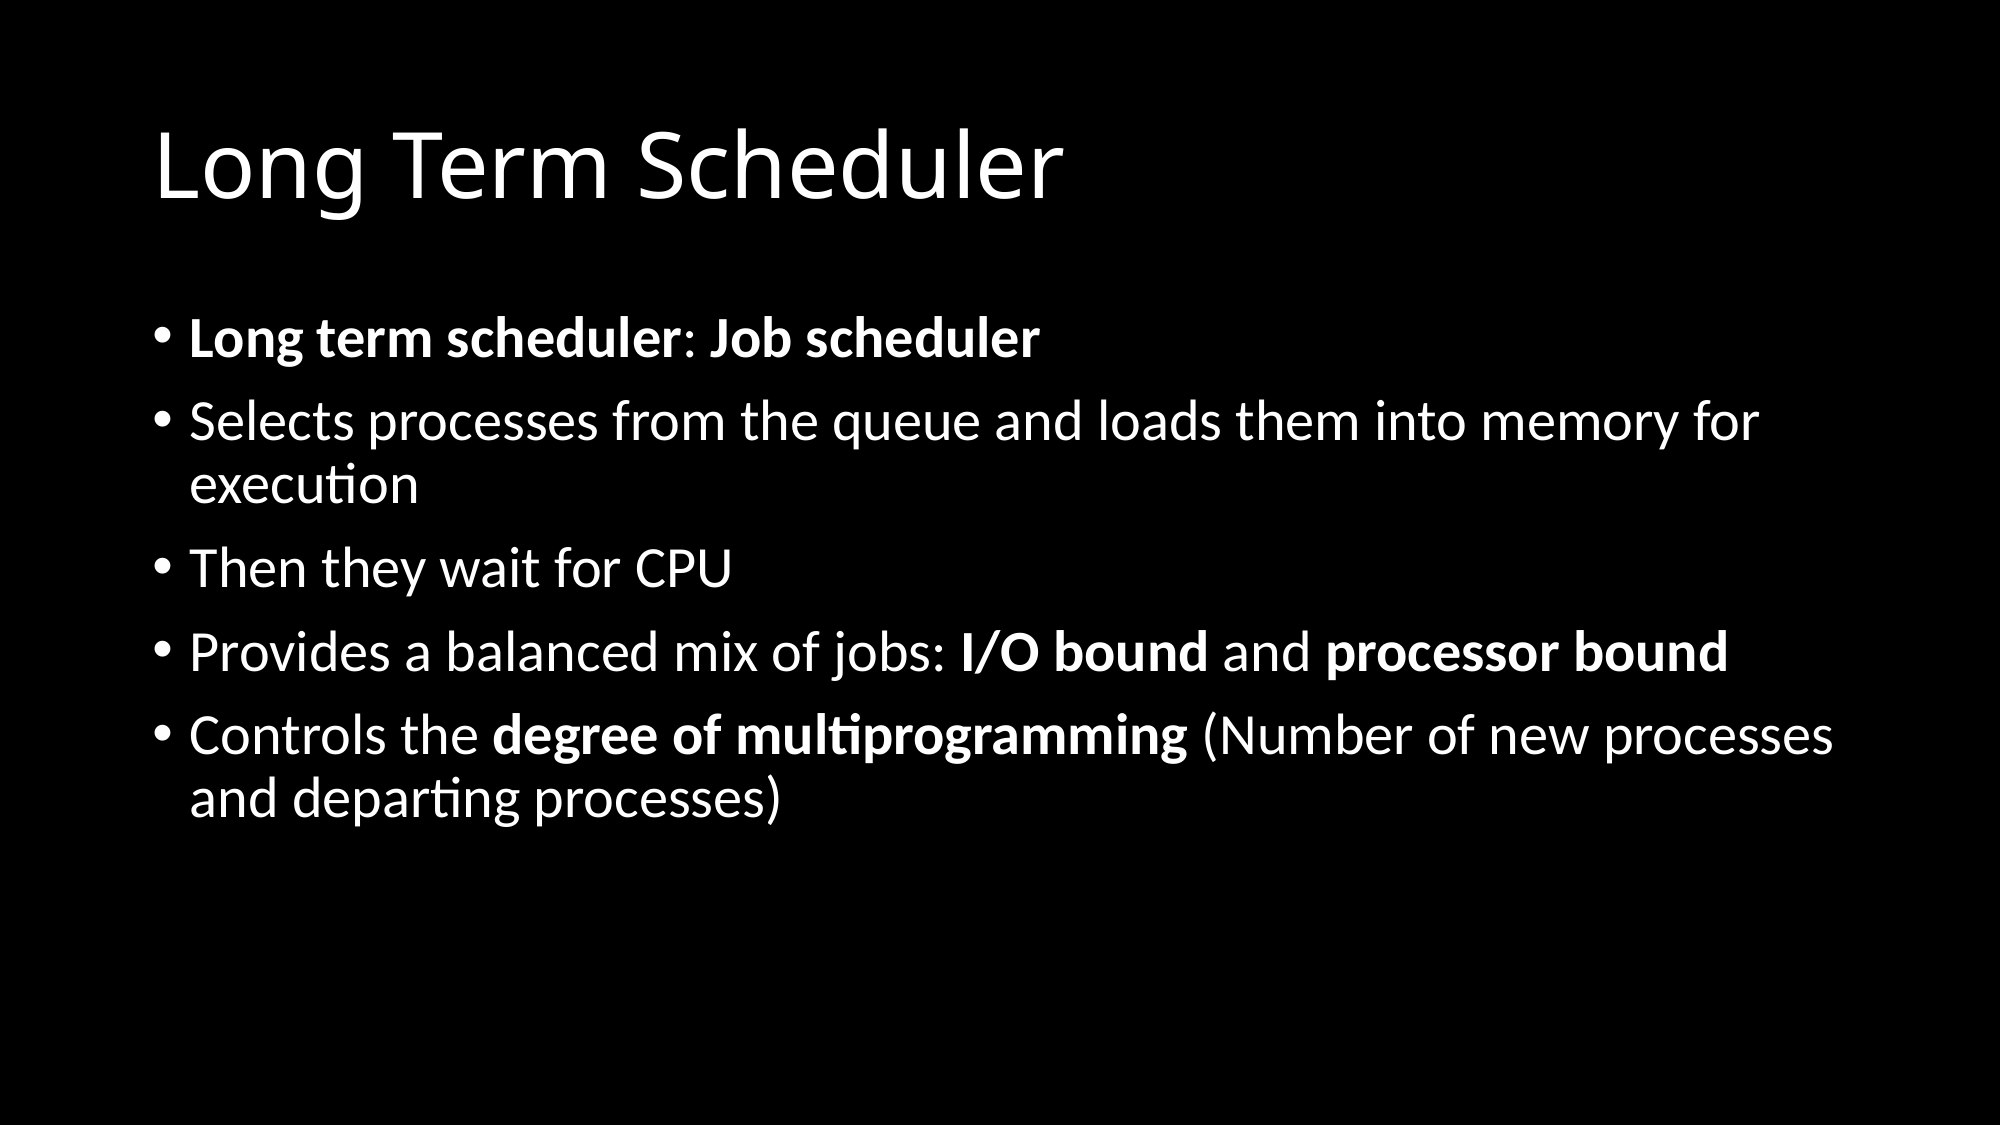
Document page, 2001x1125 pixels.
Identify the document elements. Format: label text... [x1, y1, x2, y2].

list Long term scheduler: Job scheduler Selects processes from the queue and loads them into memory for execution Then they wait for CPU Provides a balanced mix of jobs: I/O bound and processor bound Controls the degree of multiprogramming (Number of new processes and departing processes) [137, 299, 1863, 1014]
title Long Term Scheduler [137, 59, 1863, 278]
